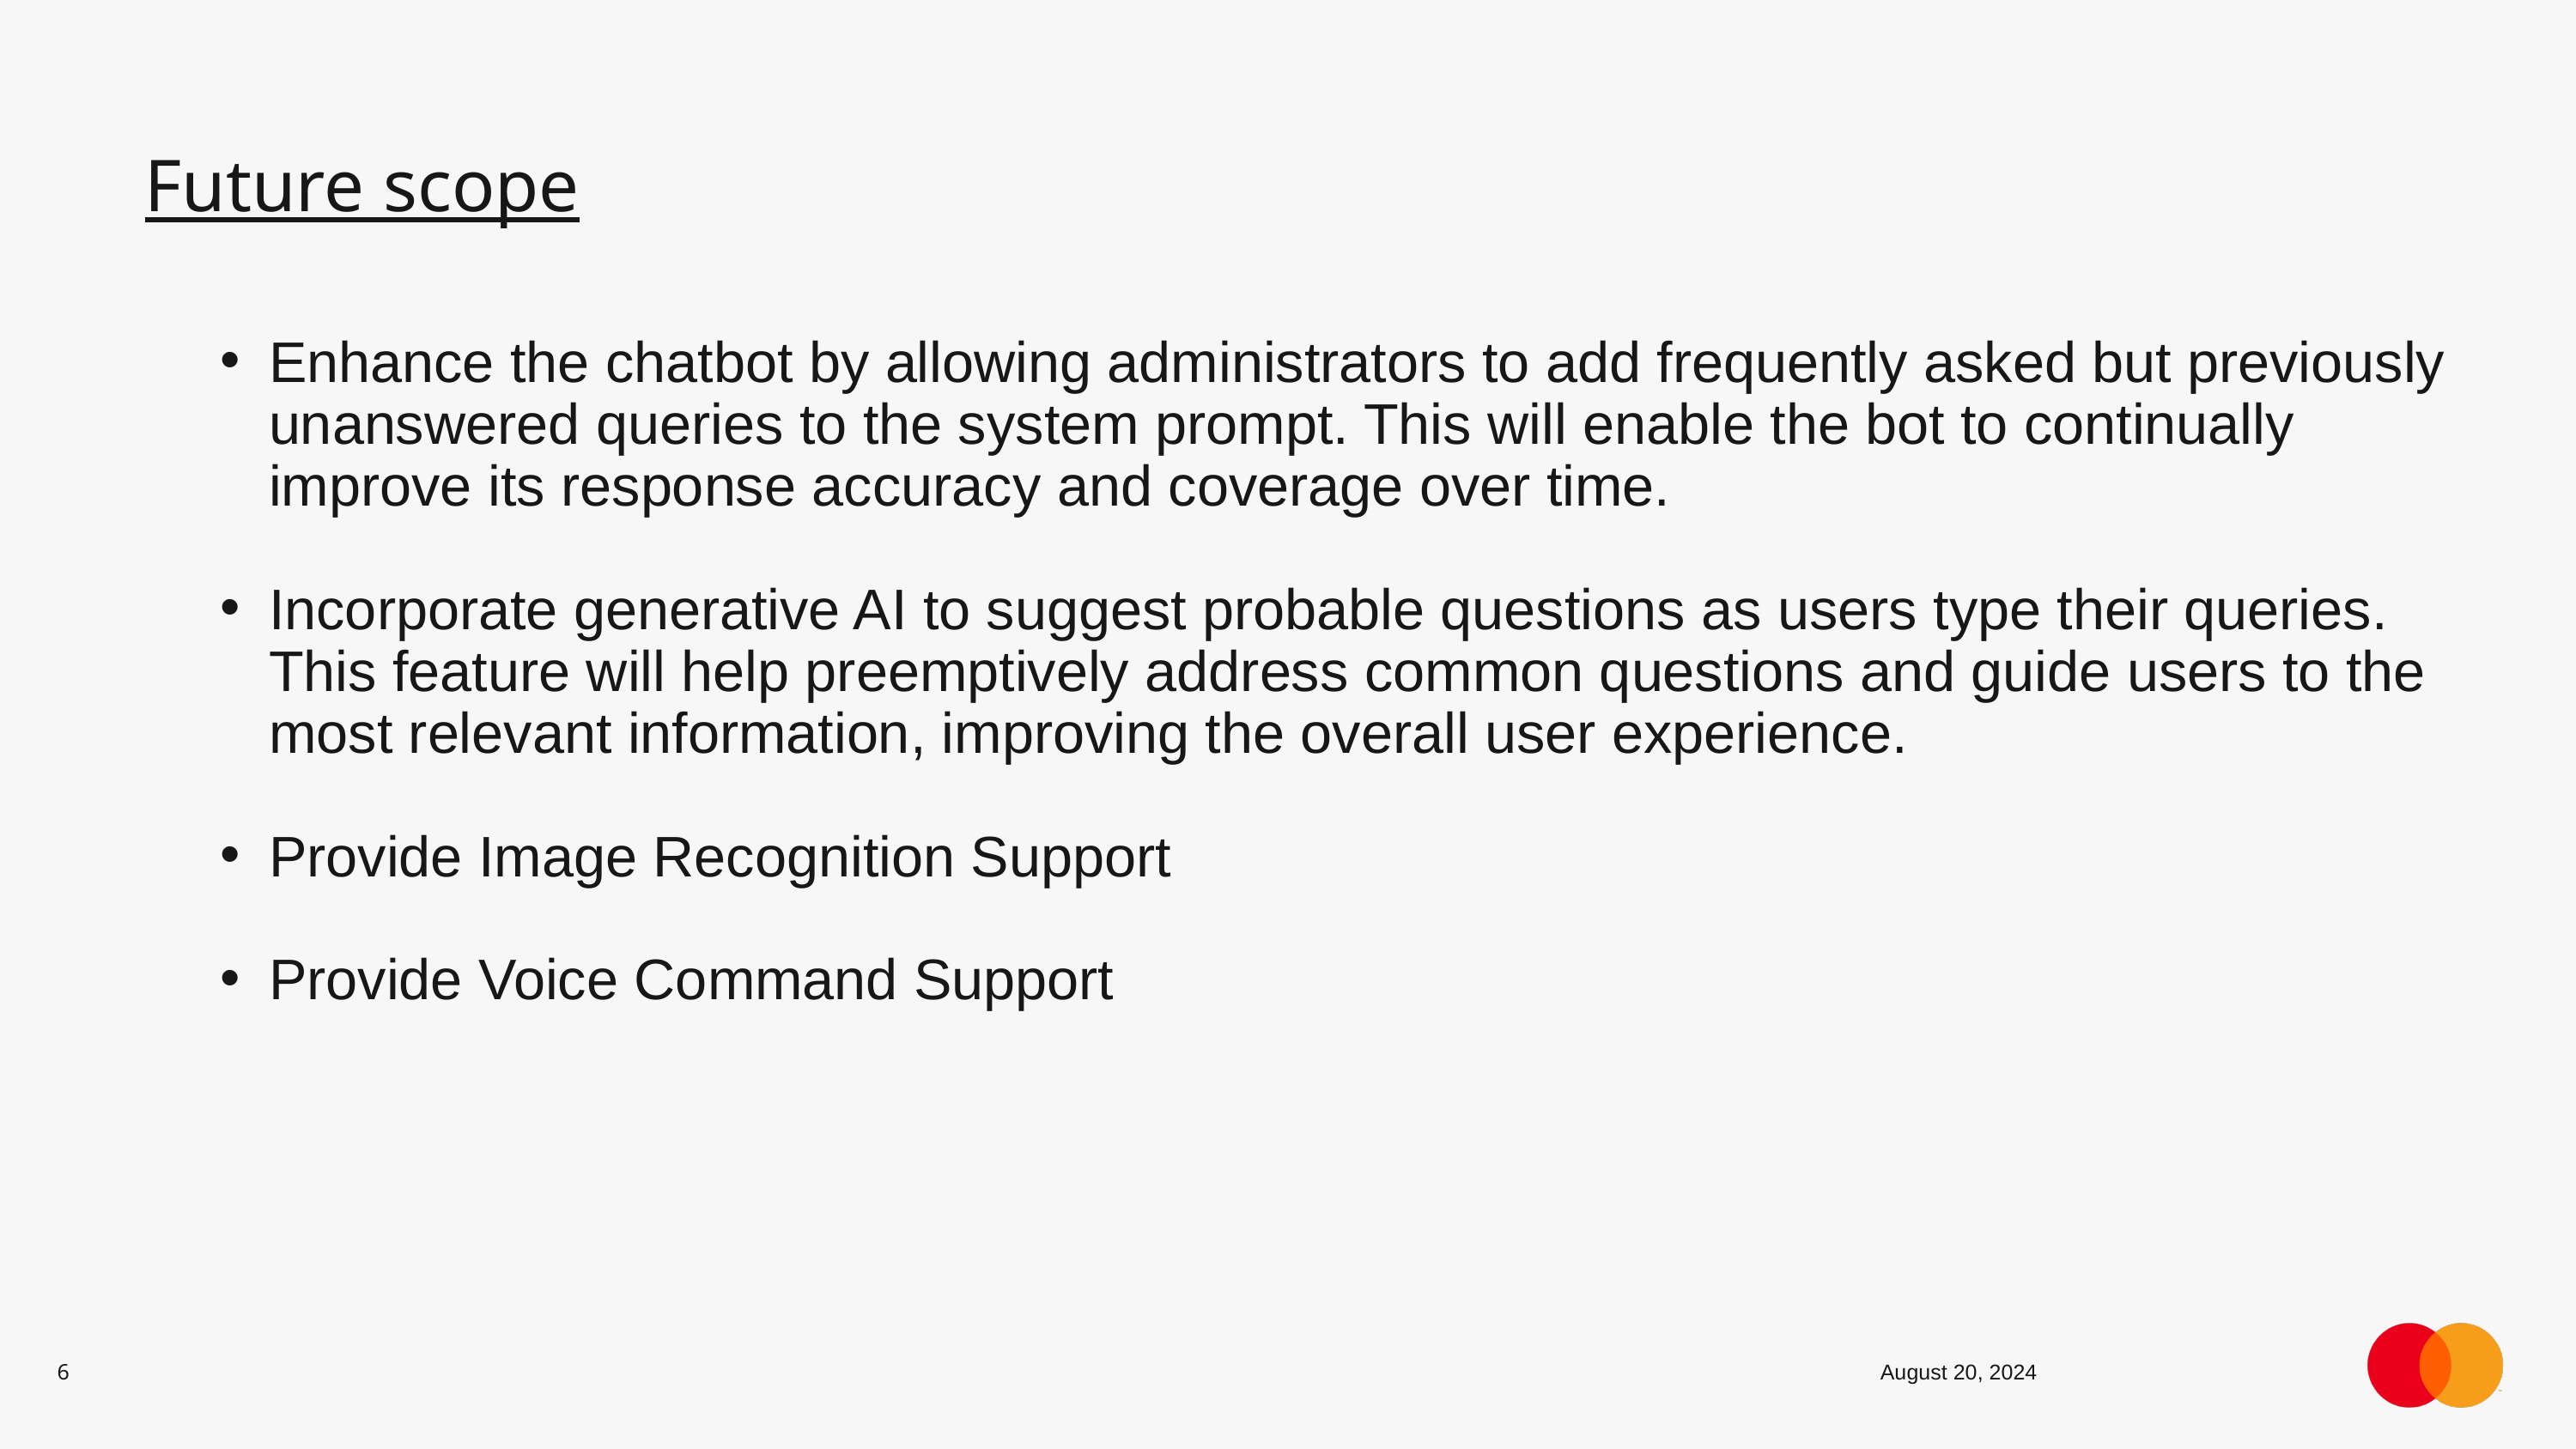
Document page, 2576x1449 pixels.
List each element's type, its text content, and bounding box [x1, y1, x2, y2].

text_box Enhance the chatbot by allowing administrators to add frequently asked but previously unanswered queries to the system prompt. This will enable the bot to continually improve its response accuracy and coverage over time. Incorporate generative AI to suggest probable questions as users type their queries. This feature will help preemptively address common questions and guide users to the most relevant information, improving the overall user experience. Provide Image Recognition Support Provide Voice Command Support [171, 331, 2467, 1136]
text_box Future scope [144, 149, 2440, 227]
text_box [2366, 1322, 2503, 1408]
text_box August 20, 2024 [1880, 1358, 2264, 1385]
text_box 6 [57, 1358, 109, 1385]
